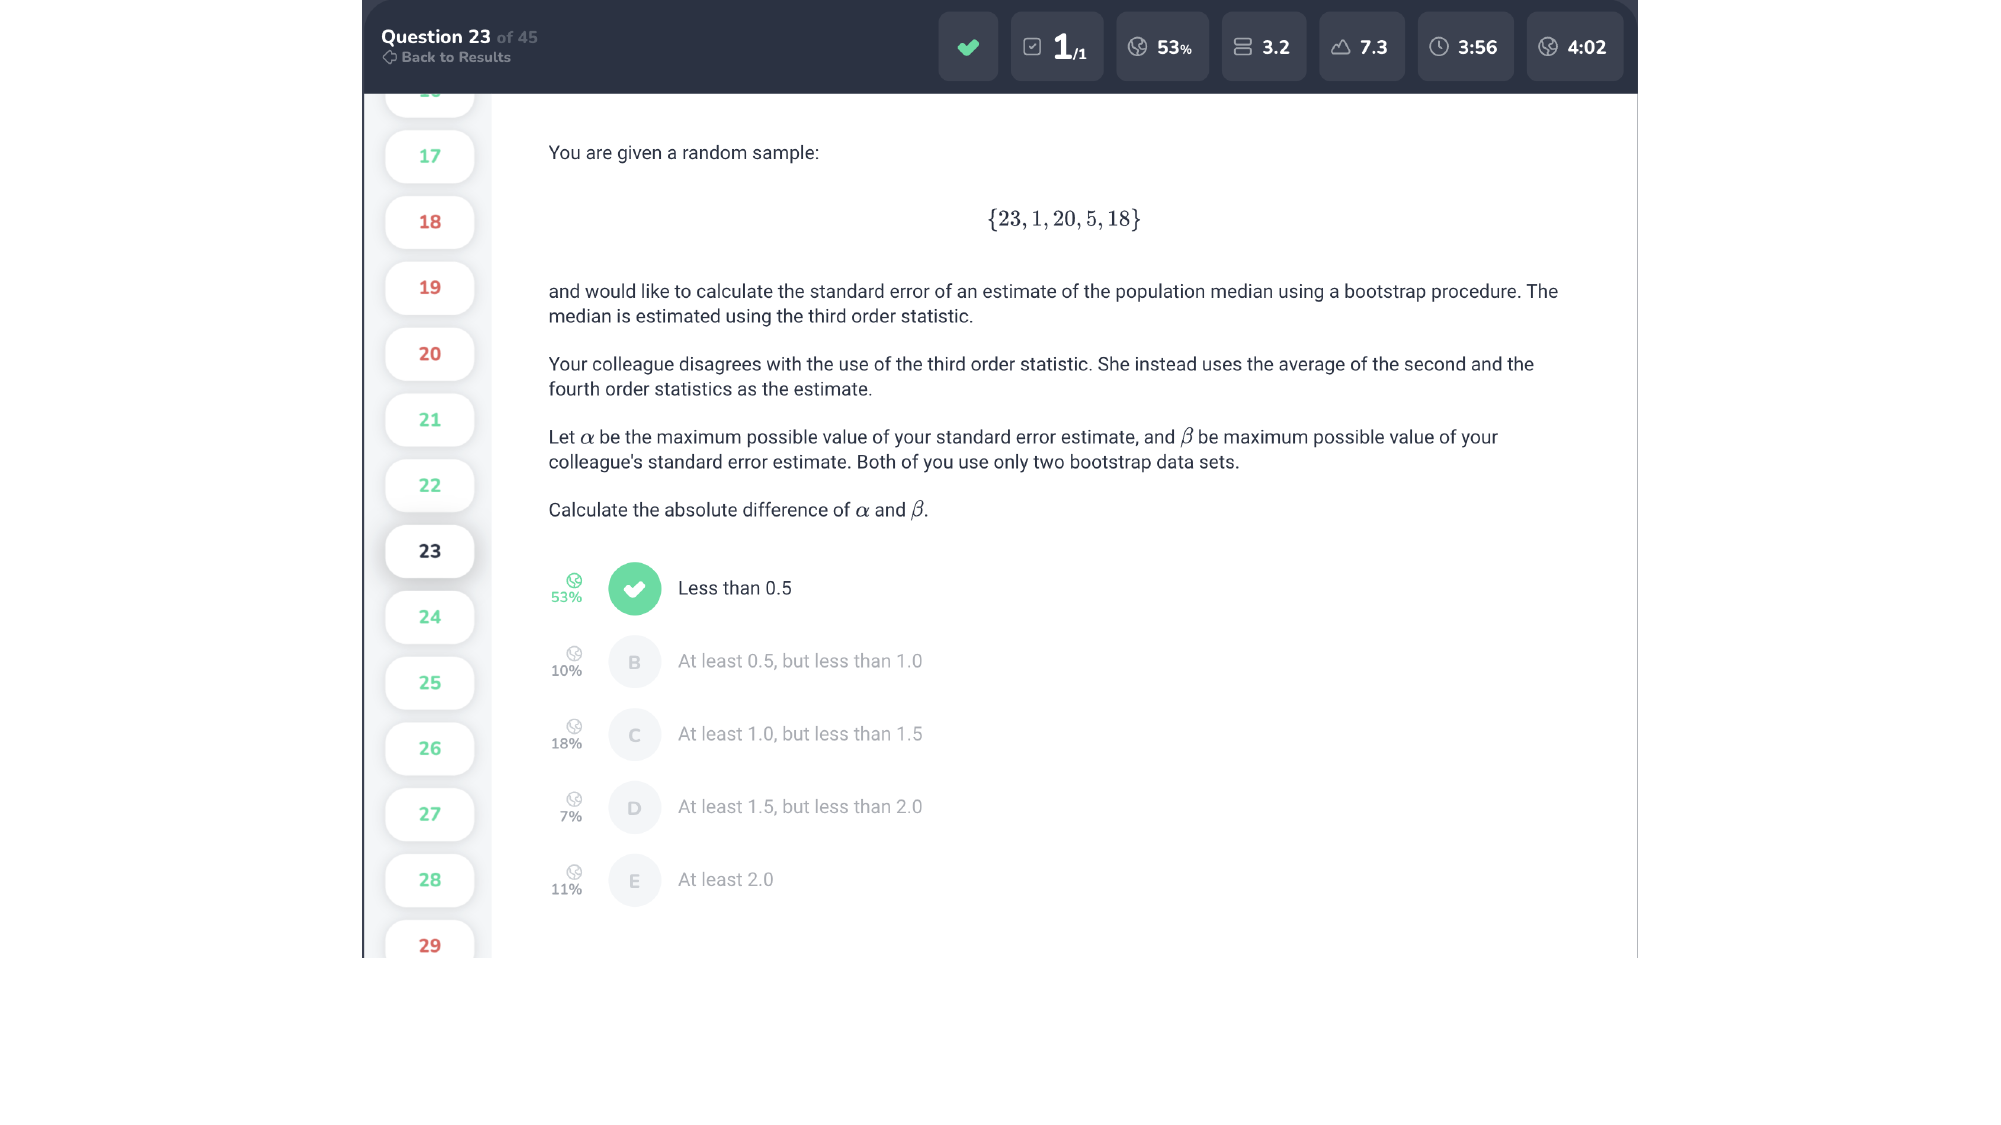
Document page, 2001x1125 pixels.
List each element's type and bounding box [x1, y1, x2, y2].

picture [361, 0, 1638, 959]
